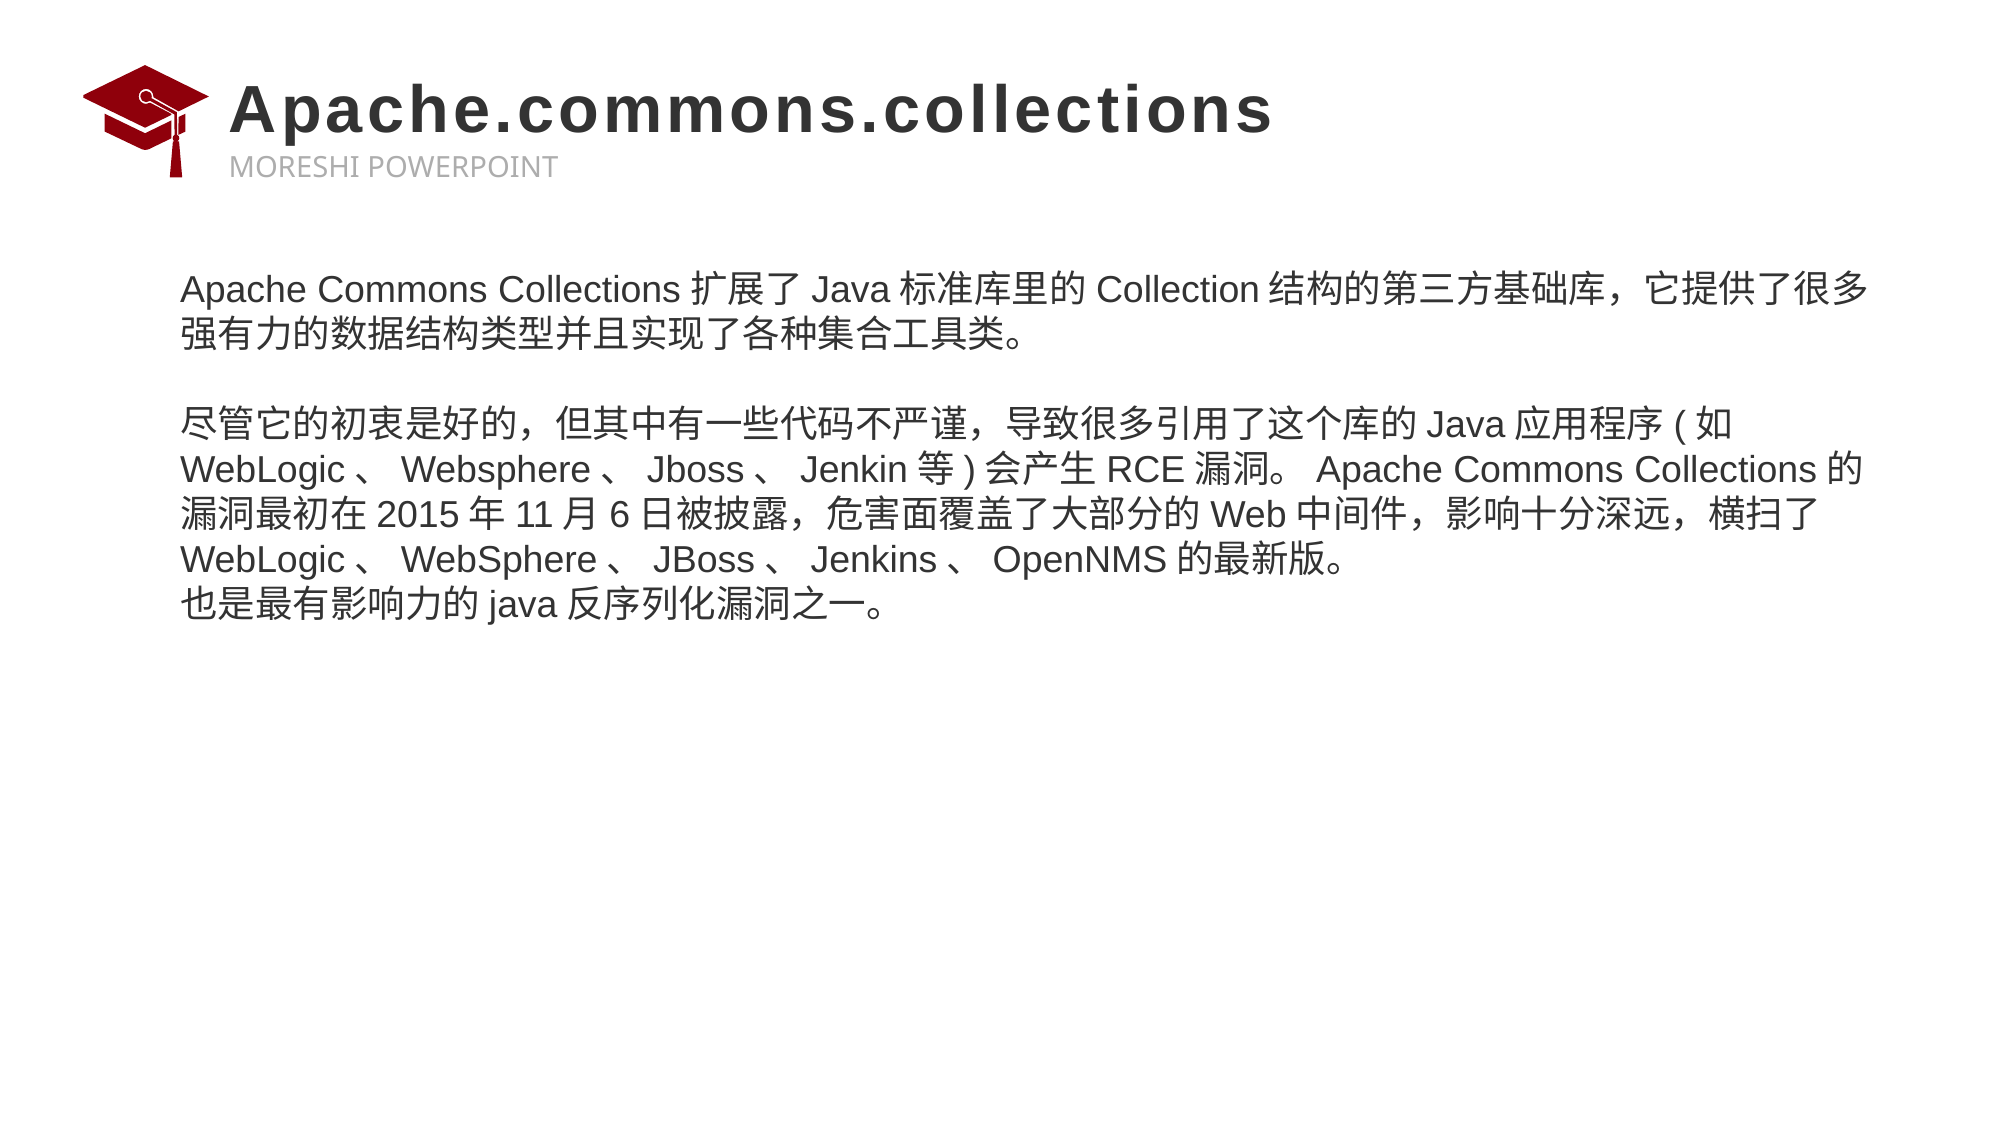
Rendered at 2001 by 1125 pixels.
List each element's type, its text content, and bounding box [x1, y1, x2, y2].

title Apache.commons.collections [213, 55, 1709, 168]
text_box Apache Commons Collections扩展了Java标准库里的Collection结构的第三方基础库，它提供了很多强有力的数据结构类型并且实现了各种集合工具类。 尽管它的初衷是好的，但其中有一些代码不严谨，导致很多引用了这个库的Java应用程序(如WebLogic、Websphere、Jboss、Jenkin等)会产生RCE漏洞。Apache Commons Collections的漏洞最初在2015年11月6日被披露，危害面覆盖了大部分的Web中间件，影响十分深远，横扫了WebLogic、WebSphere、JBoss、Jenkins、OpenNMS的最新版。 也是最有影响力的java反序列化漏洞之一。 [165, 257, 1908, 633]
